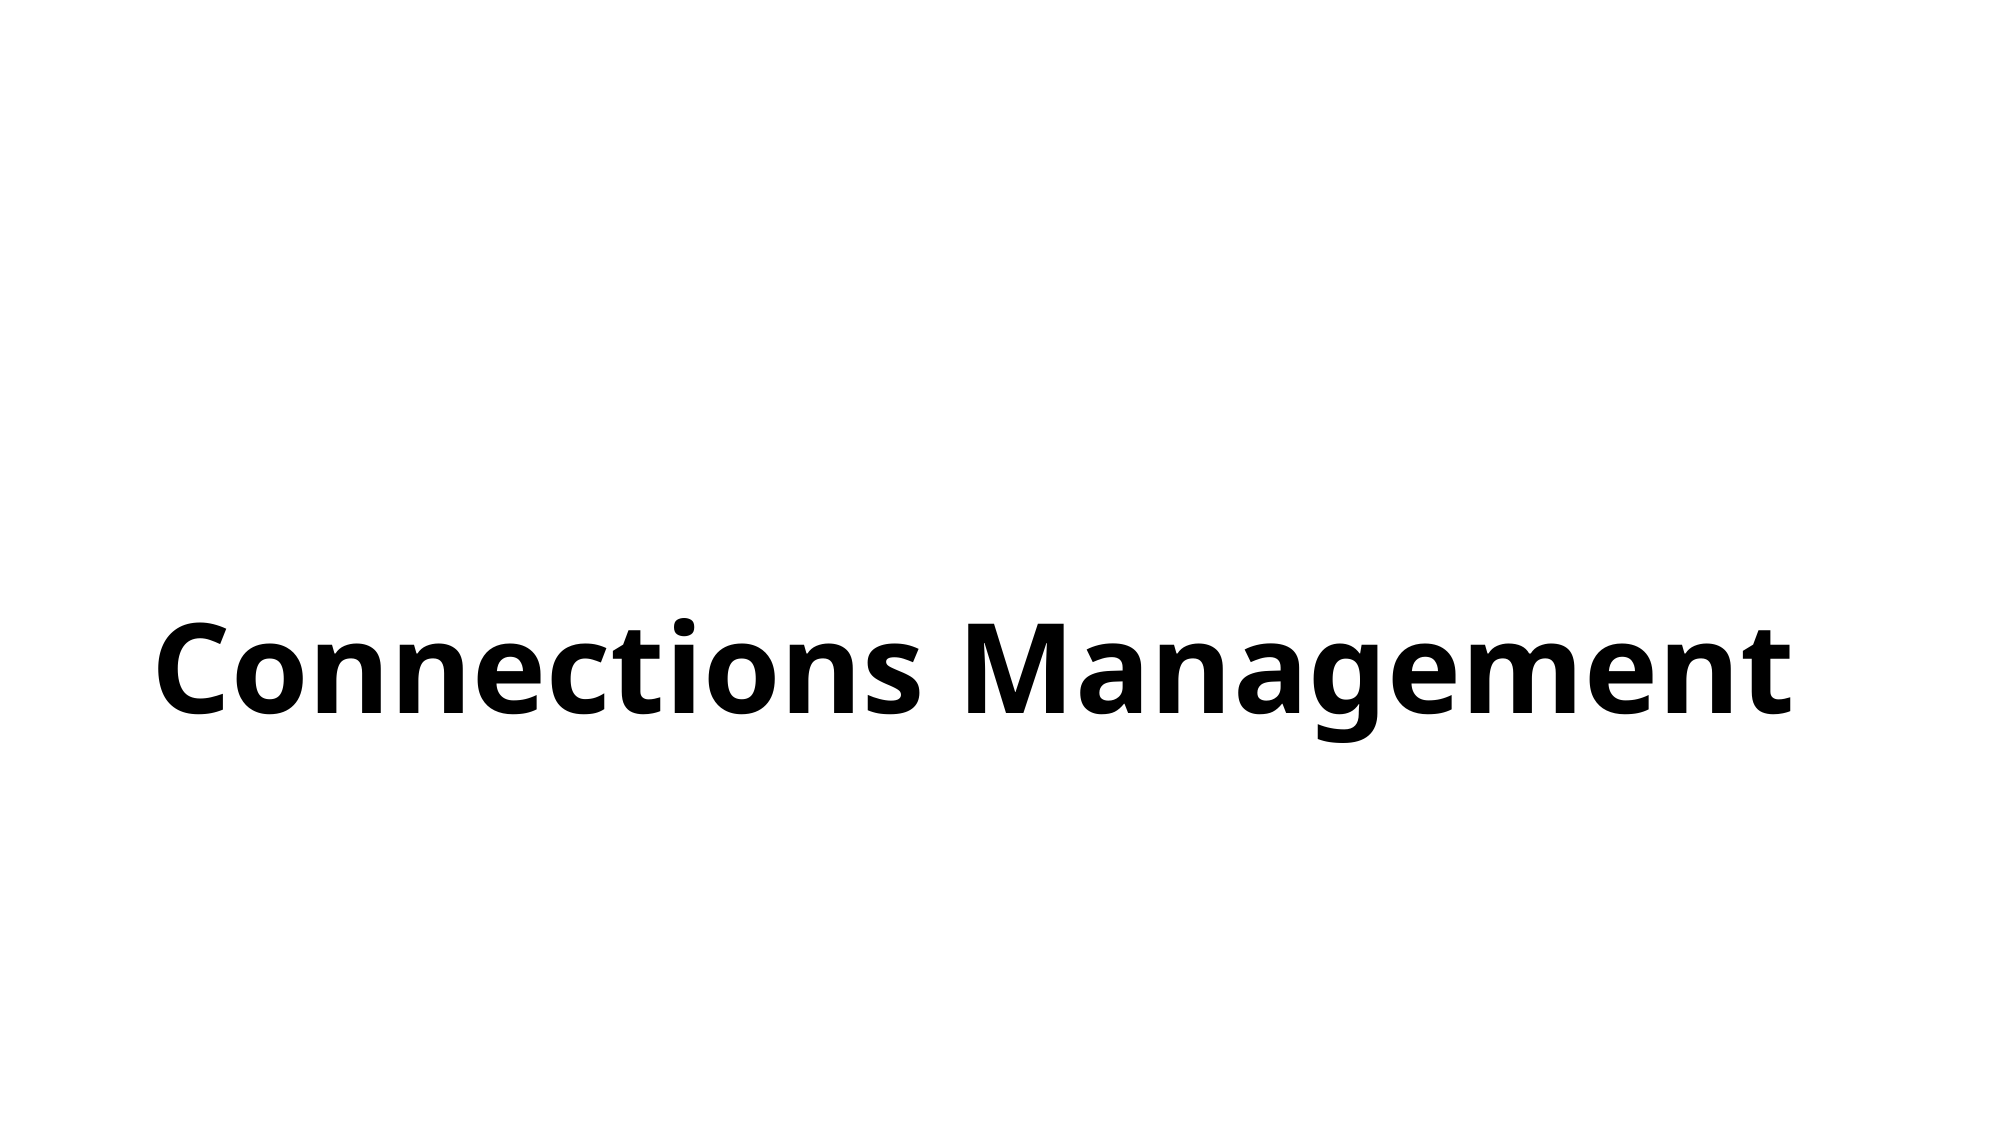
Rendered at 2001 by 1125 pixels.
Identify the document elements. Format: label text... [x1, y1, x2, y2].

title Connections Management [136, 280, 1862, 749]
